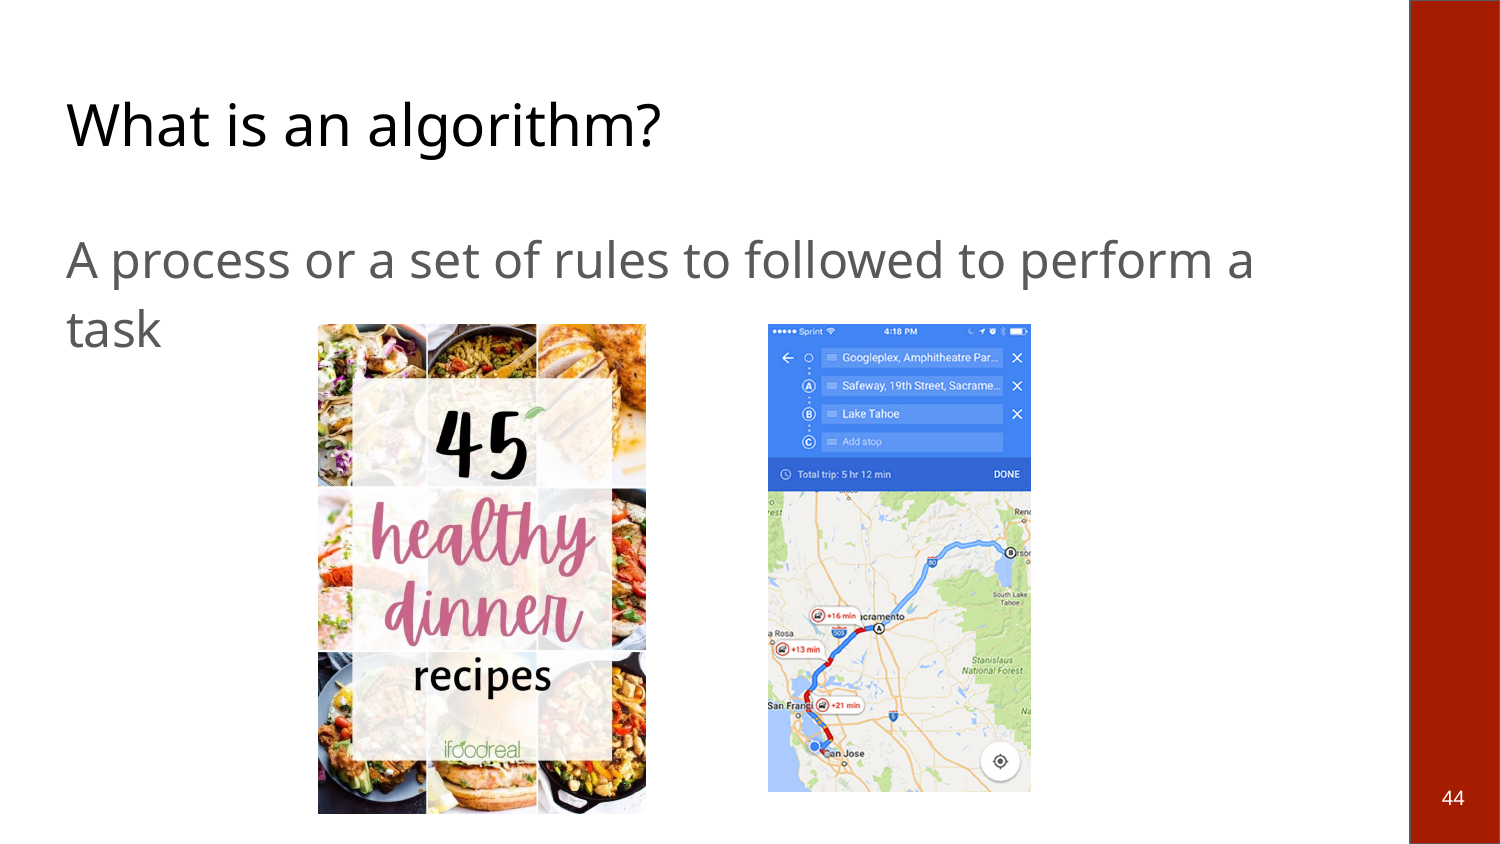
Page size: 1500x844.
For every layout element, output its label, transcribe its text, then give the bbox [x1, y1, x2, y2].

title What is an algorithm? [51, 72, 1371, 167]
picture [767, 324, 1031, 792]
slide_number ‹#› [1389, 764, 1480, 830]
picture [318, 324, 646, 815]
list A process or a set of rules to followed to perform a task [51, 204, 1371, 305]
